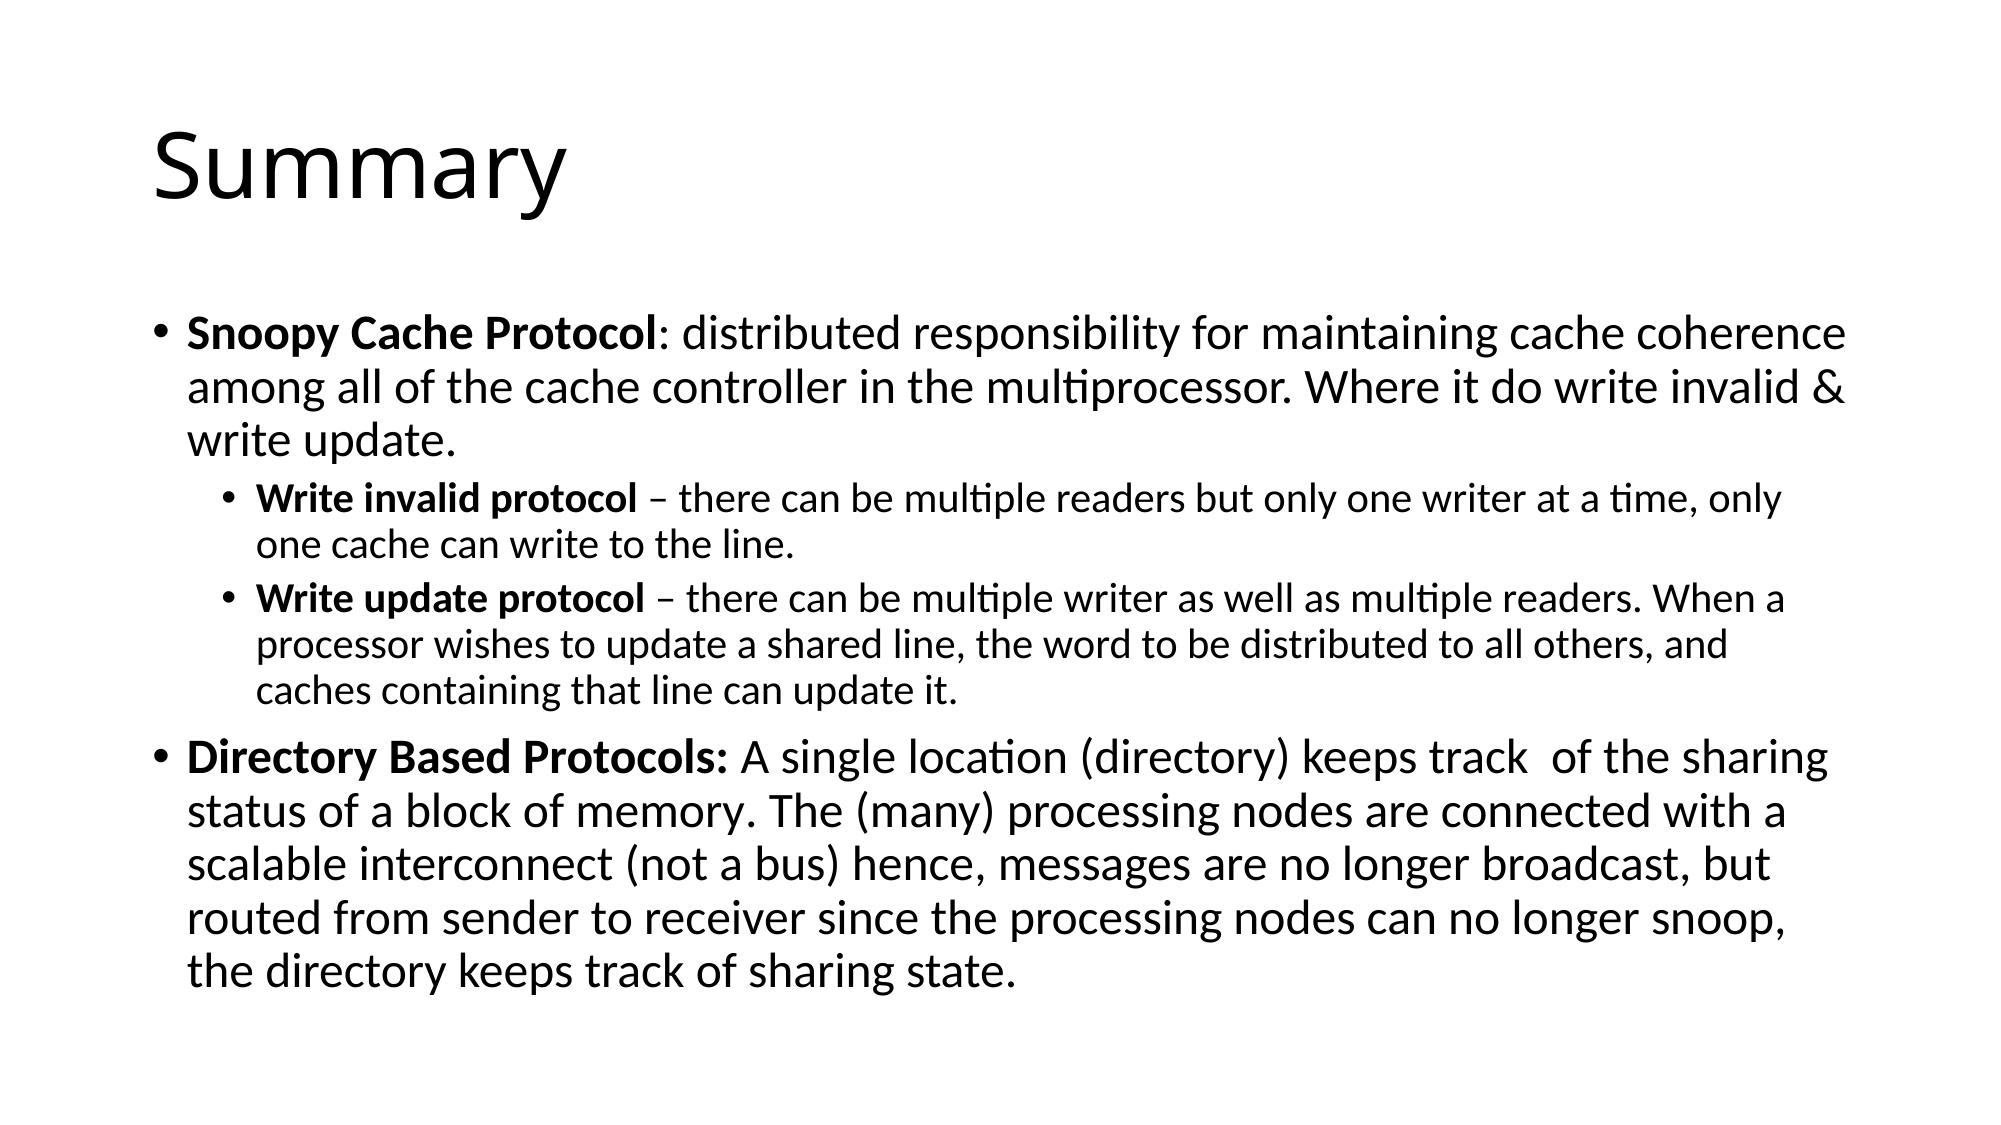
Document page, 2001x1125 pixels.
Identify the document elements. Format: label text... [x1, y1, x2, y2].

title Summary [137, 59, 1863, 278]
list Snoopy Cache Protocol: distributed responsibility for maintaining cache coherence among all of the cache controller in the multiprocessor. Where it do write invalid & write update. Write invalid protocol – there can be multiple readers but only one writer at a time, only one cache can write to the line. Write update protocol – there can be multiple writer as well as multiple readers. When a processor wishes to update a shared line, the word to be distributed to all others, and caches containing that line can update it. Directory Based Protocols: A single location (directory) keeps track of the sharing status of a block of memory. The (many) processing nodes are connected with a scalable interconnect (not a bus) hence, messages are no longer broadcast, but routed from sender to receiver since the processing nodes can no longer snoop, the directory keeps track of sharing state. [137, 299, 1863, 1014]
